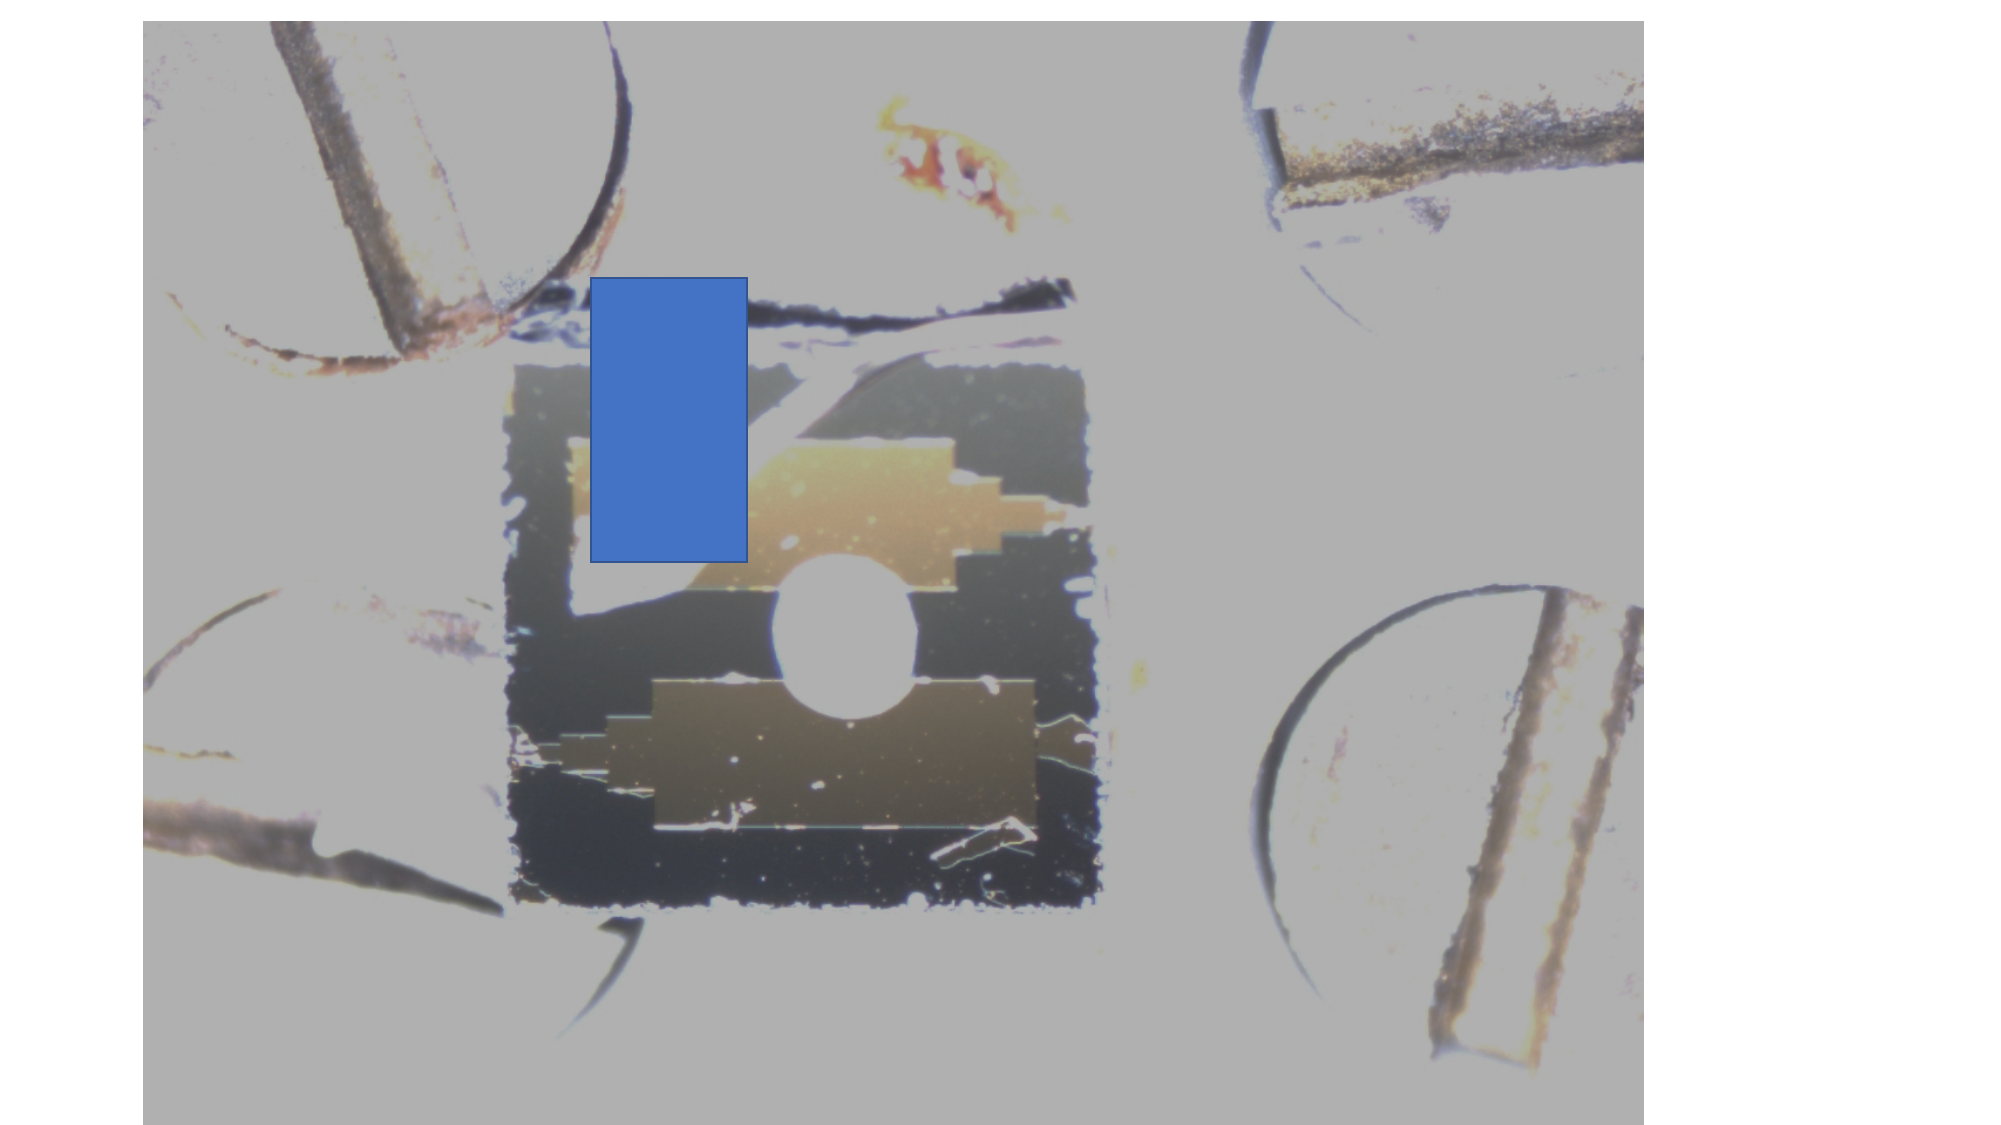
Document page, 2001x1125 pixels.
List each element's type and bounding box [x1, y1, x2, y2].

picture [143, 21, 1644, 1125]
